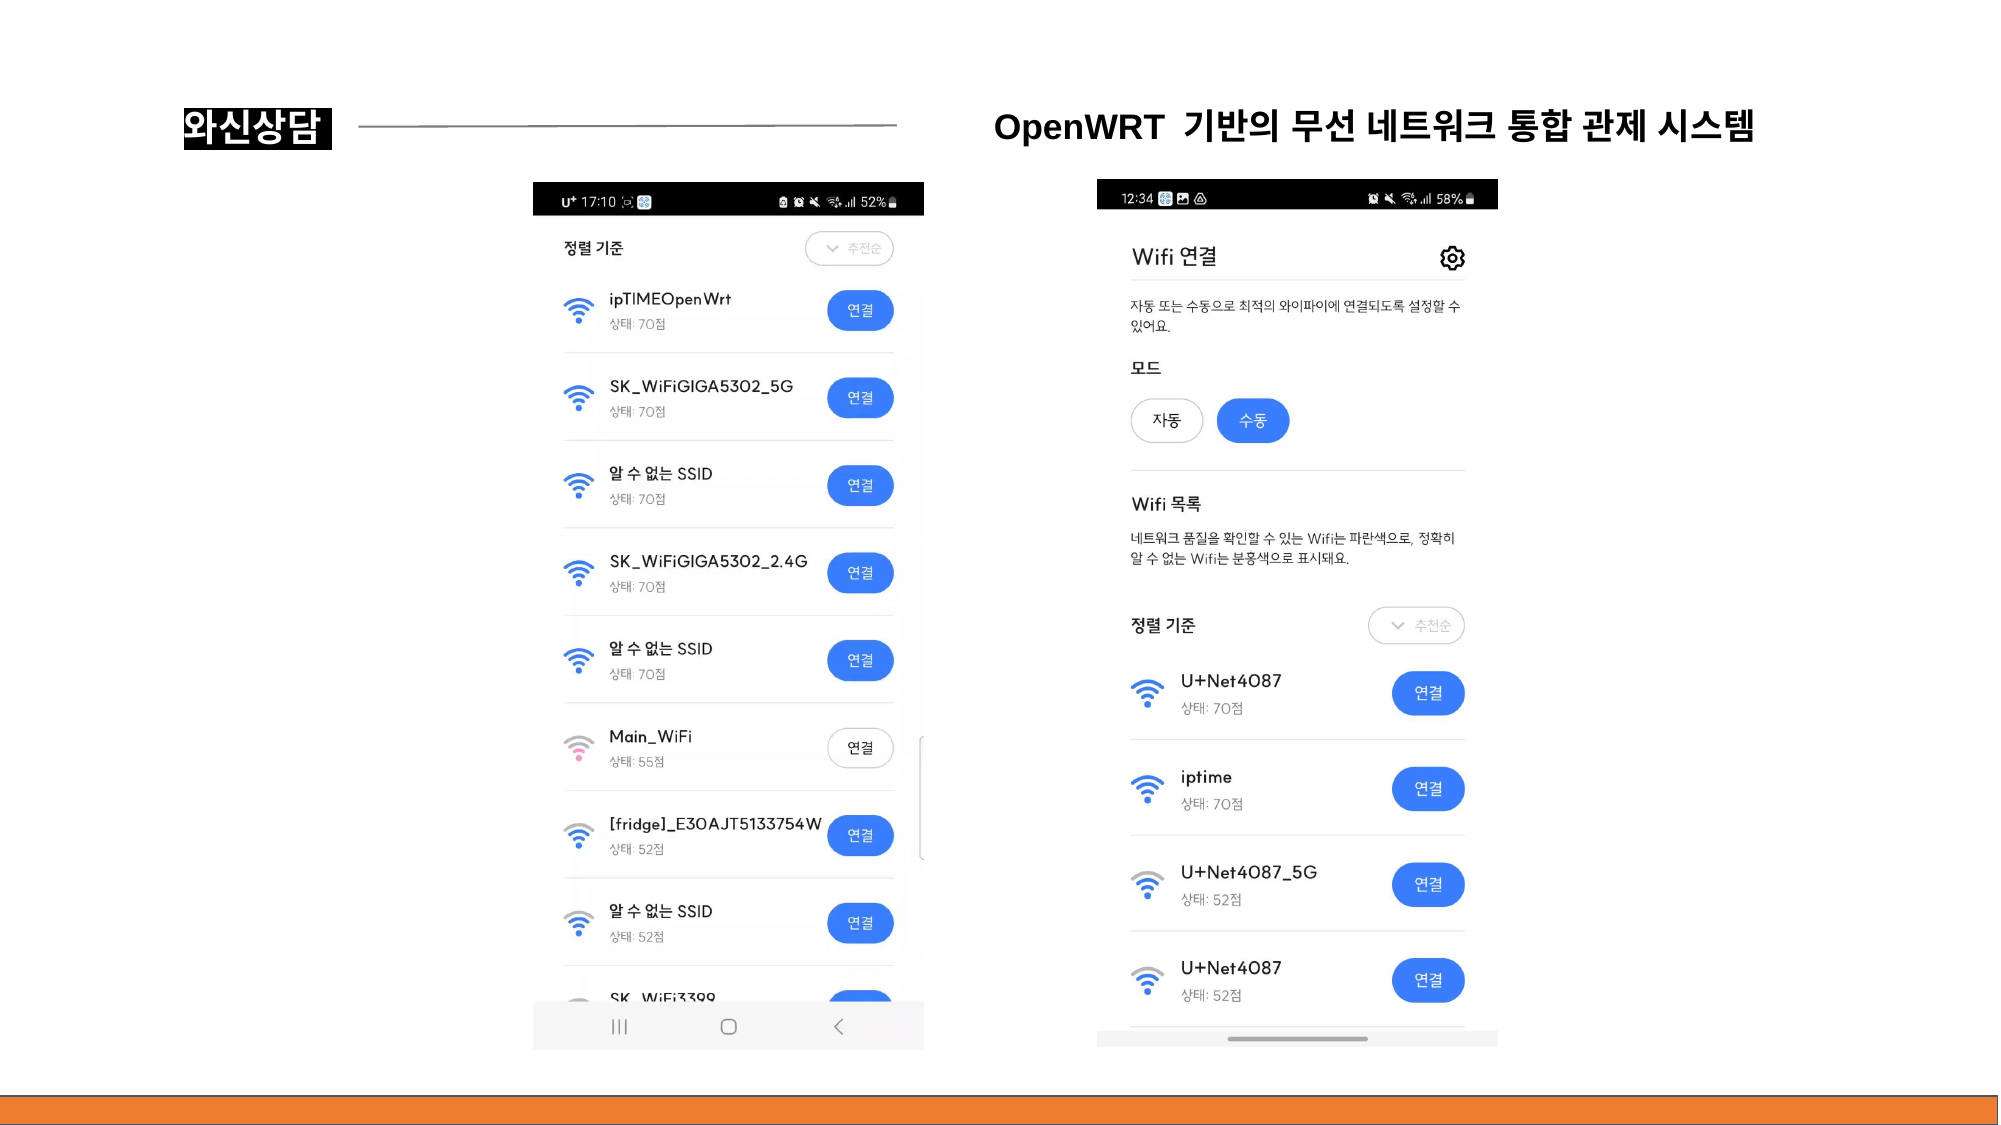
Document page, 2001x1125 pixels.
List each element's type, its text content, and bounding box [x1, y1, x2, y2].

picture [533, 182, 924, 1050]
text_box OpenWRT 기반의 무선 네트워크 통합 관제 시스템 [897, 96, 1852, 155]
picture [1097, 179, 1498, 1047]
text_box 와신상담 [157, 96, 359, 157]
text_box [0, 1096, 1998, 1125]
